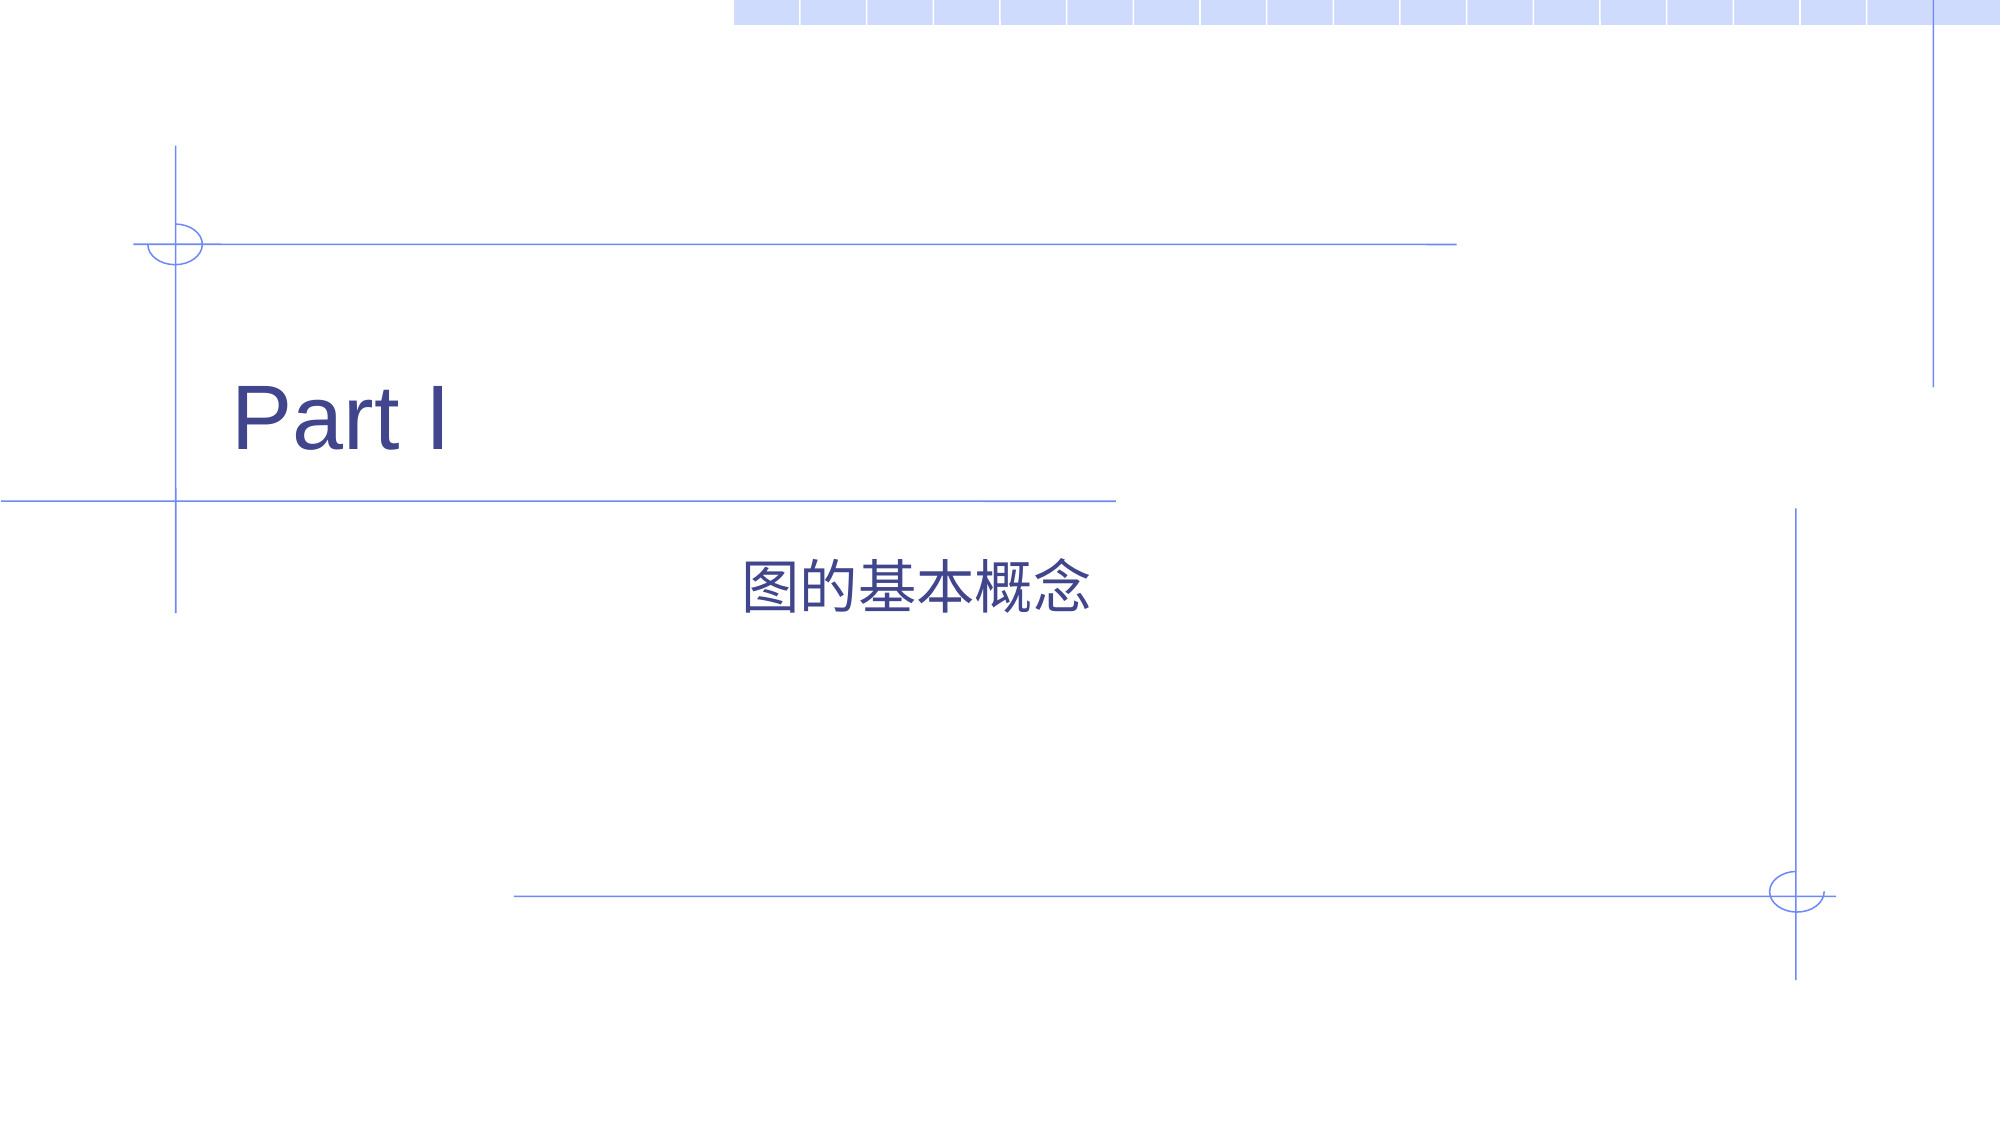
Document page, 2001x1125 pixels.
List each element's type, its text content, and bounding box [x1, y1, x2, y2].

title Part I [216, 287, 1917, 475]
subtitle 图的基本概念 [216, 542, 1617, 831]
